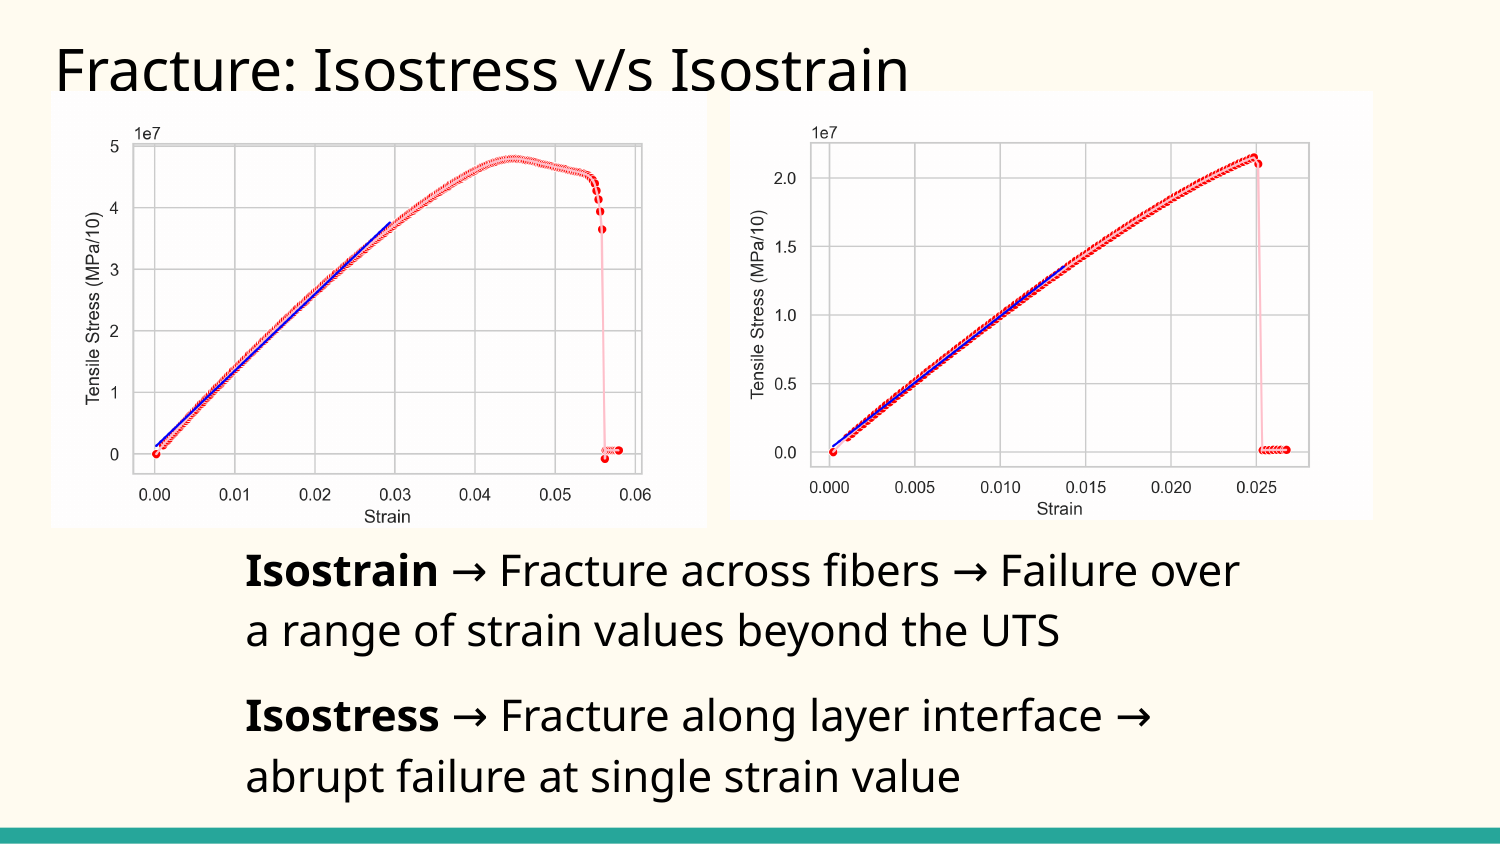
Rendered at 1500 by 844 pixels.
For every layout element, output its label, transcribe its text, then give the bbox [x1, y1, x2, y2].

picture [729, 90, 1374, 520]
title Fracture: Isostress v/s Isostrain [39, 17, 1438, 119]
list Isostrain → Fracture across fibers → Failure over a range of strain values beyond the UTS Isostress → Fracture along layer interface → abrupt failure at single strain value [230, 519, 1277, 816]
picture [51, 90, 708, 529]
